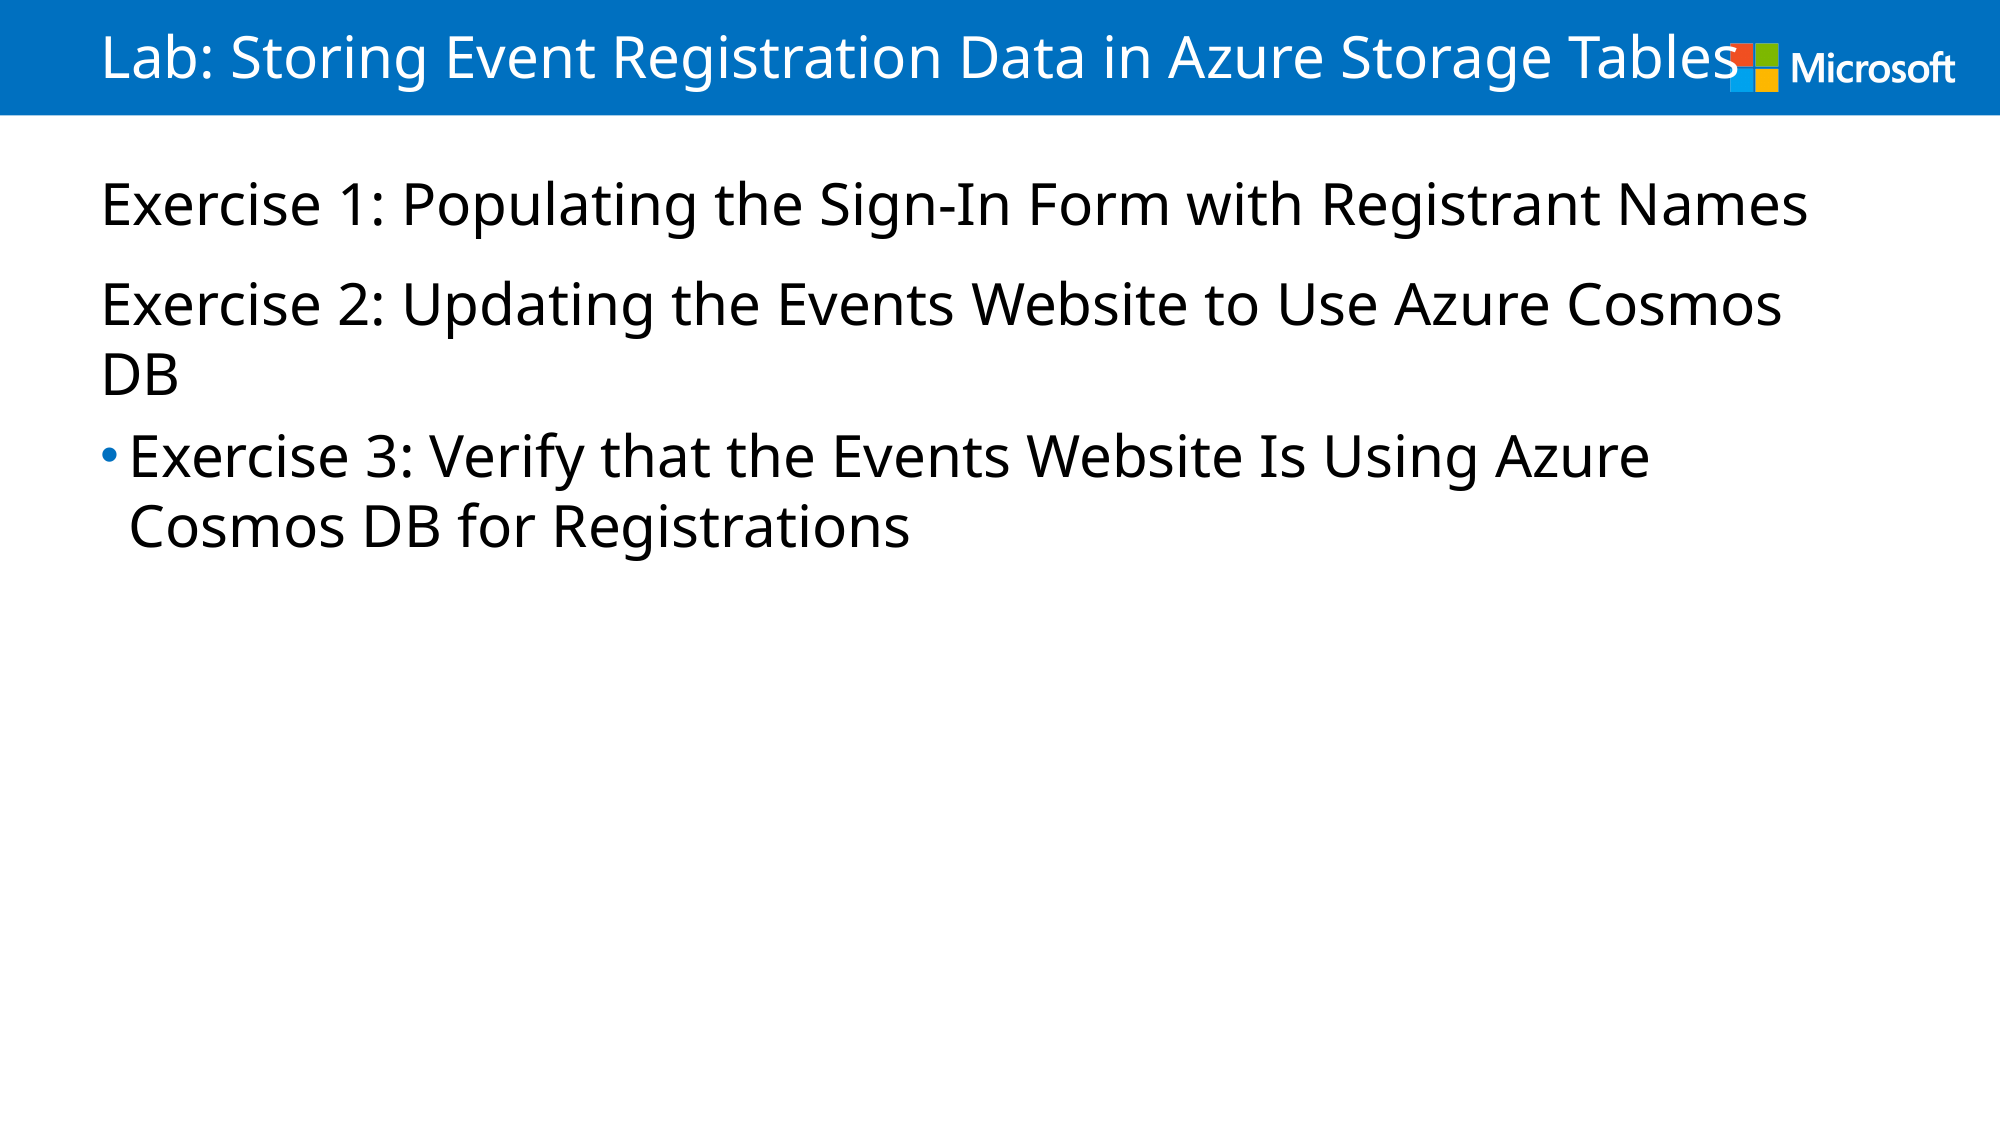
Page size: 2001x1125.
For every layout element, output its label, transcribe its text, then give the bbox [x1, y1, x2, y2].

title Lab: Storing Event Registration Data in Azure Storage Tables [100, 0, 1802, 122]
list Exercise 1: Populating the Sign-In Form with Registrant Names Exercise 2: Updating the Events Website to Use Azure Cosmos DB Exercise 3: Verify that the Events Website Is Using Azure Cosmos DB for Registrations [100, 167, 1877, 806]
picture [1802, 14, 1986, 121]
